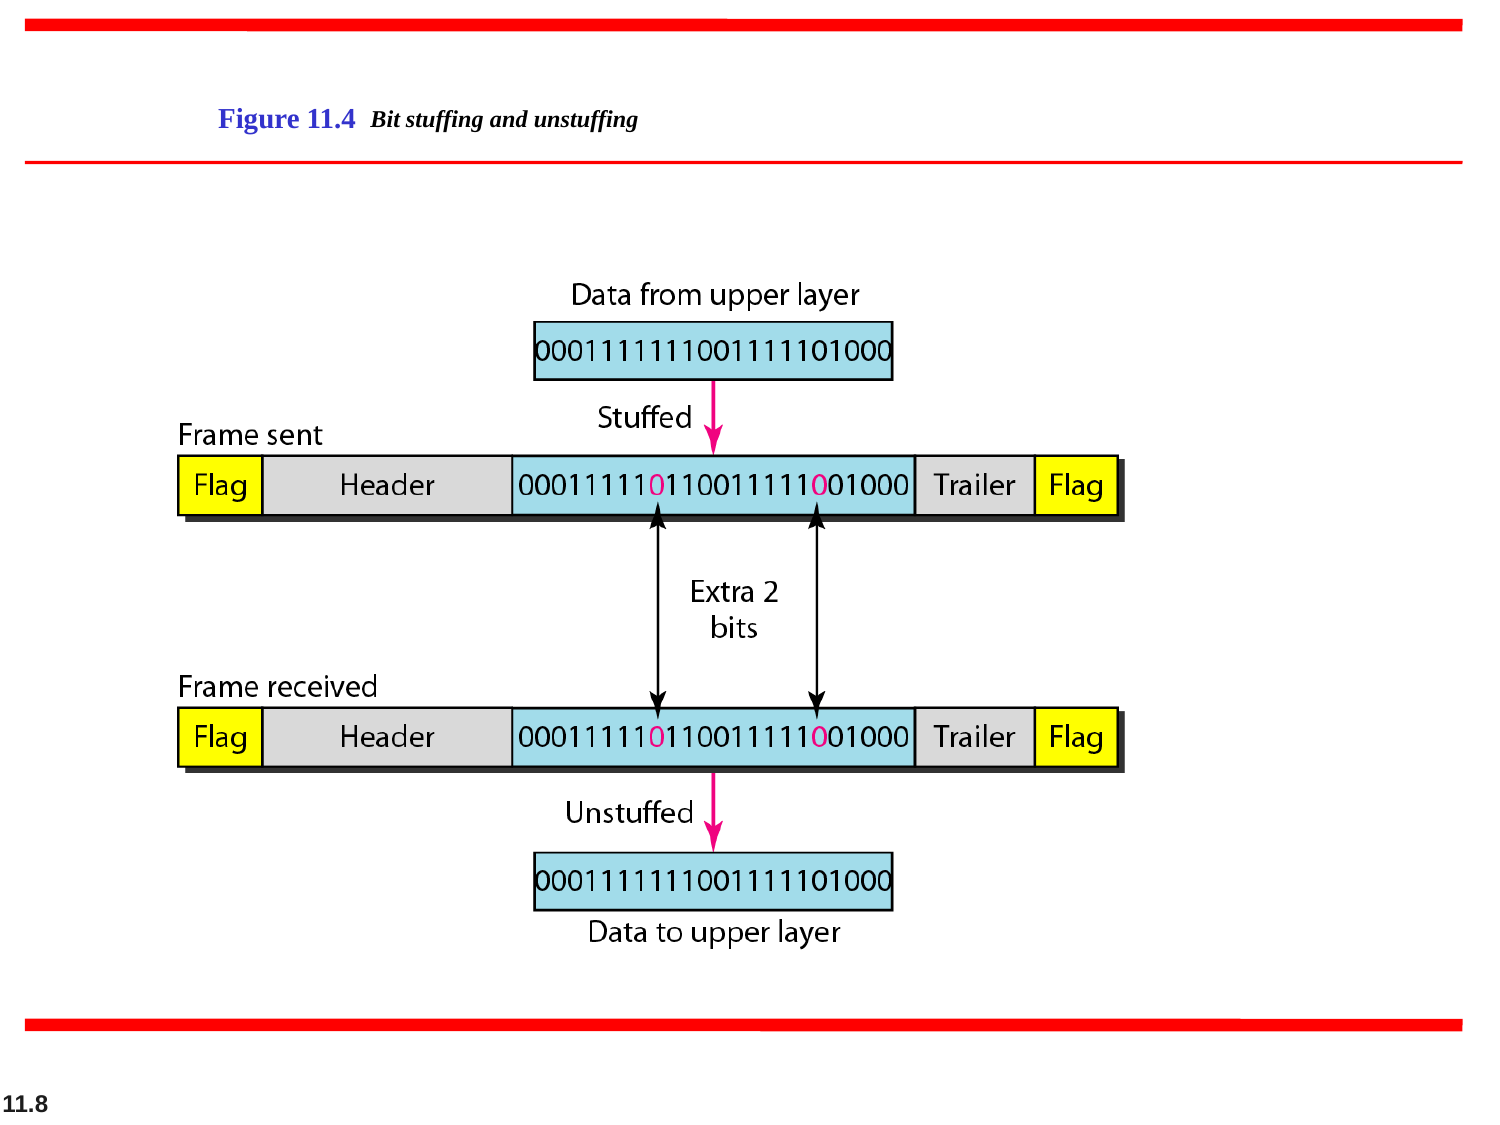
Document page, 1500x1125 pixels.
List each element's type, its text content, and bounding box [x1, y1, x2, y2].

picture [177, 278, 1126, 951]
text_box Figure 11.4 Bit stuffing and unstuffing [203, 62, 655, 142]
slide_number 11.8 [0, 1049, 301, 1125]
